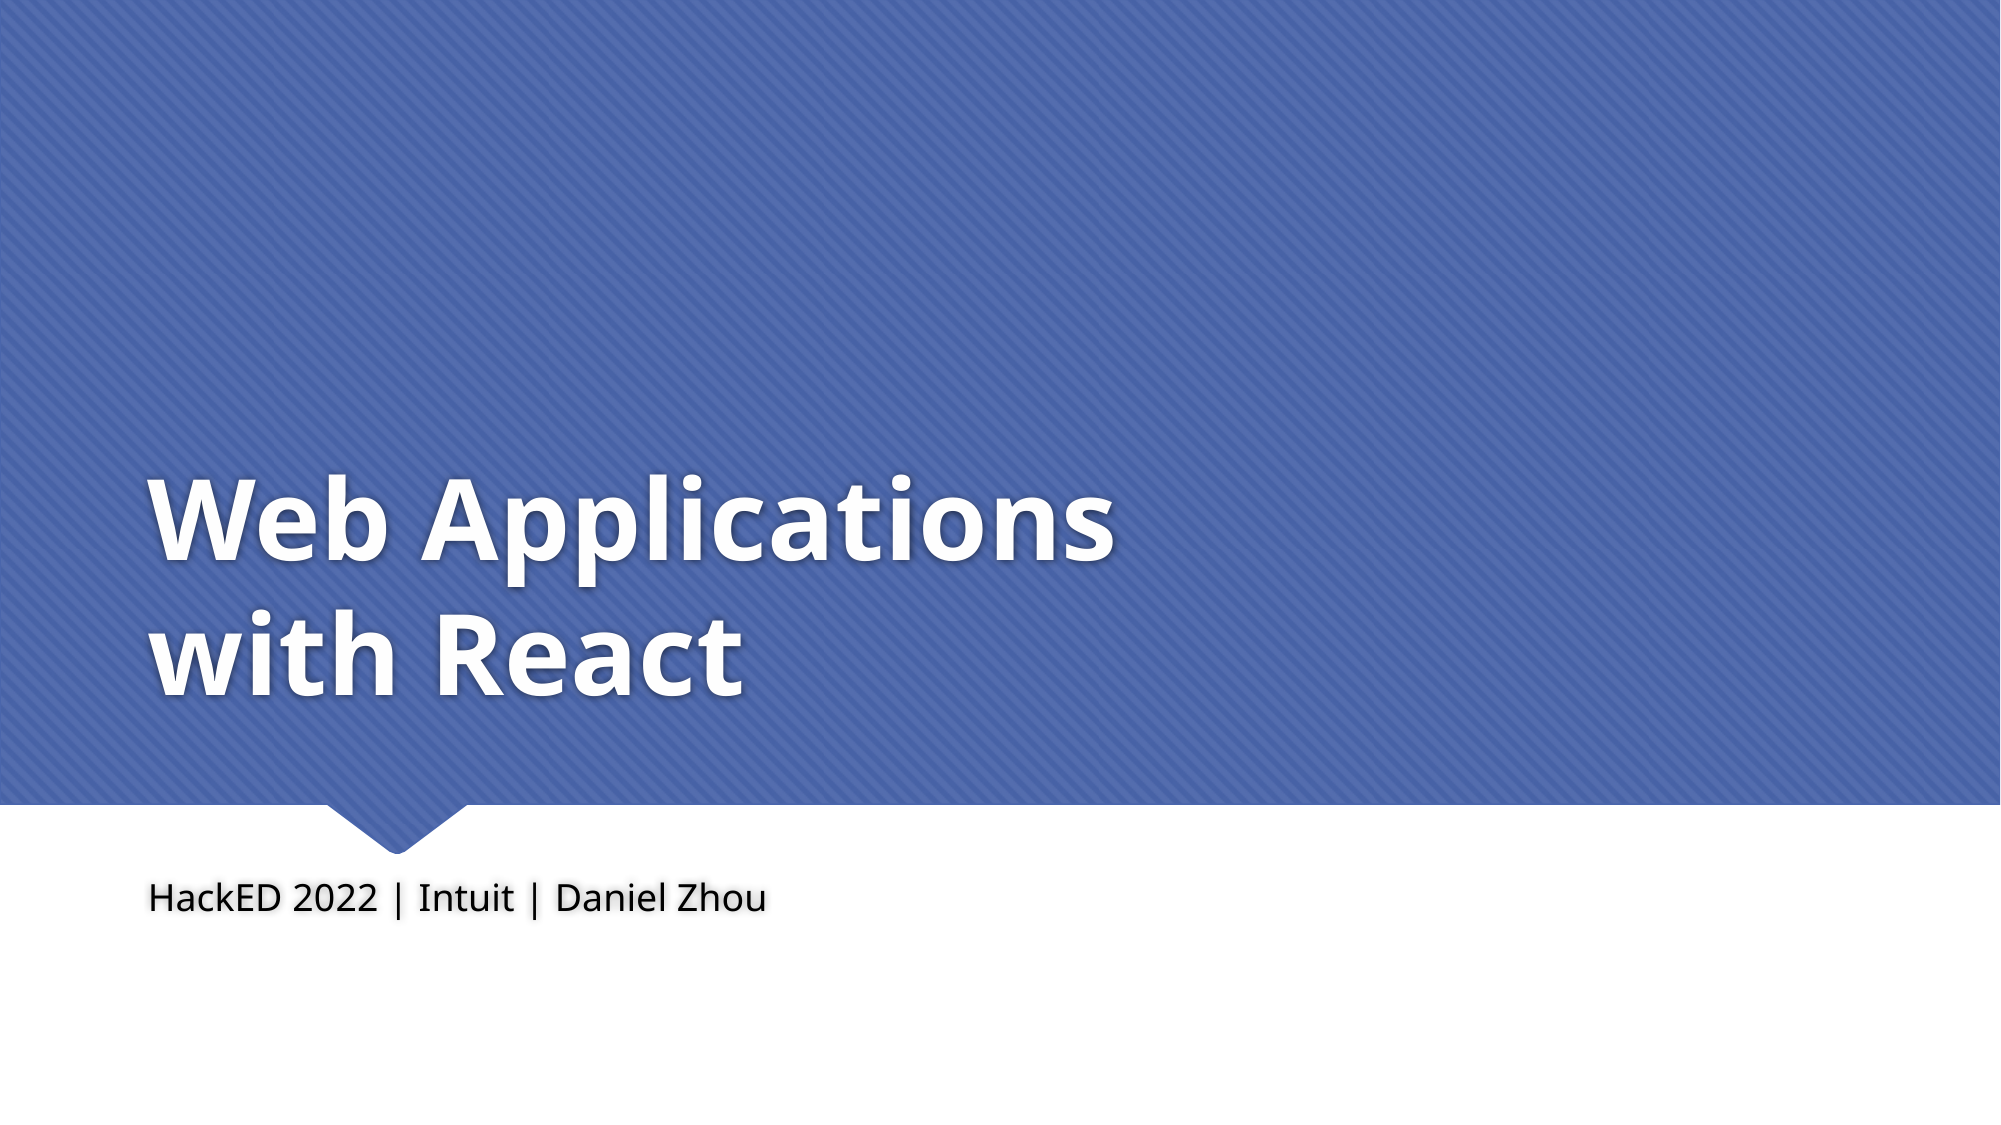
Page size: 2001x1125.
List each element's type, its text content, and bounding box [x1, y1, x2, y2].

subtitle HackED 2022 | Intuit | Daniel Zhou [132, 866, 1868, 938]
title Web Applications with React [132, 237, 1868, 726]
